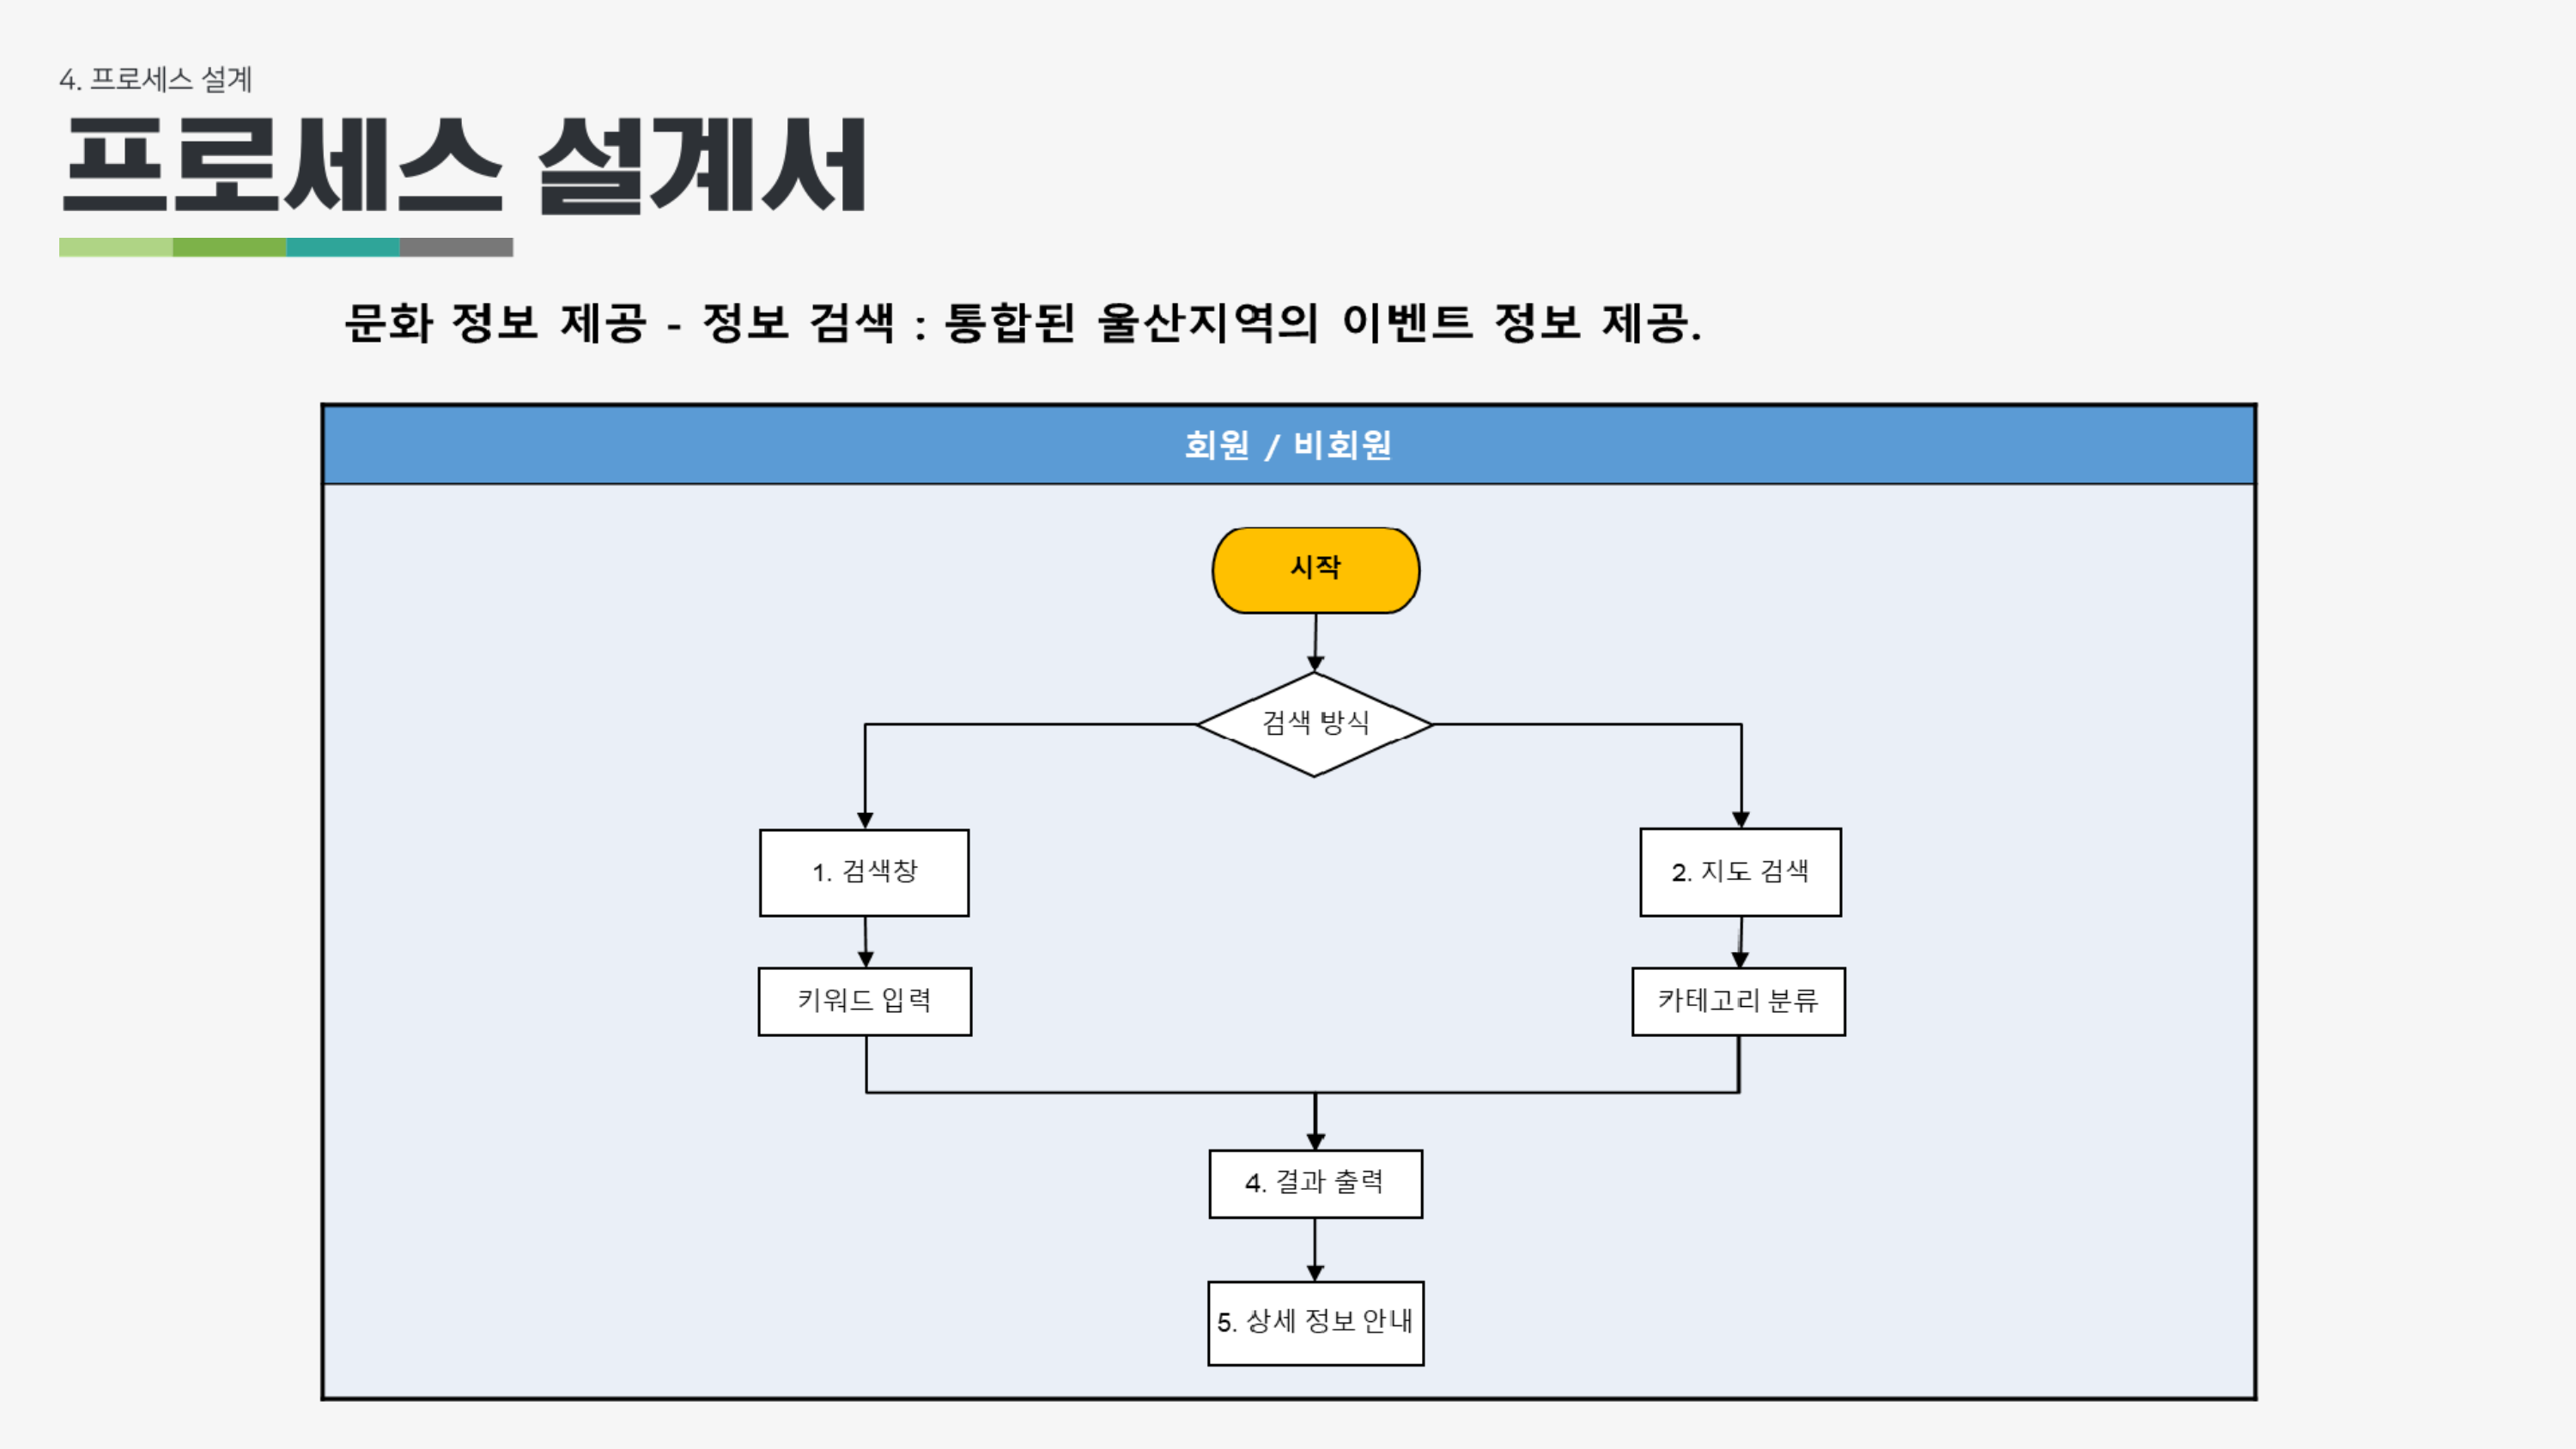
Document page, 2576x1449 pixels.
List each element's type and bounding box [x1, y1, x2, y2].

picture [42, 57, 915, 267]
text_box [59, 238, 514, 258]
text_box [315, 282, 2260, 1405]
